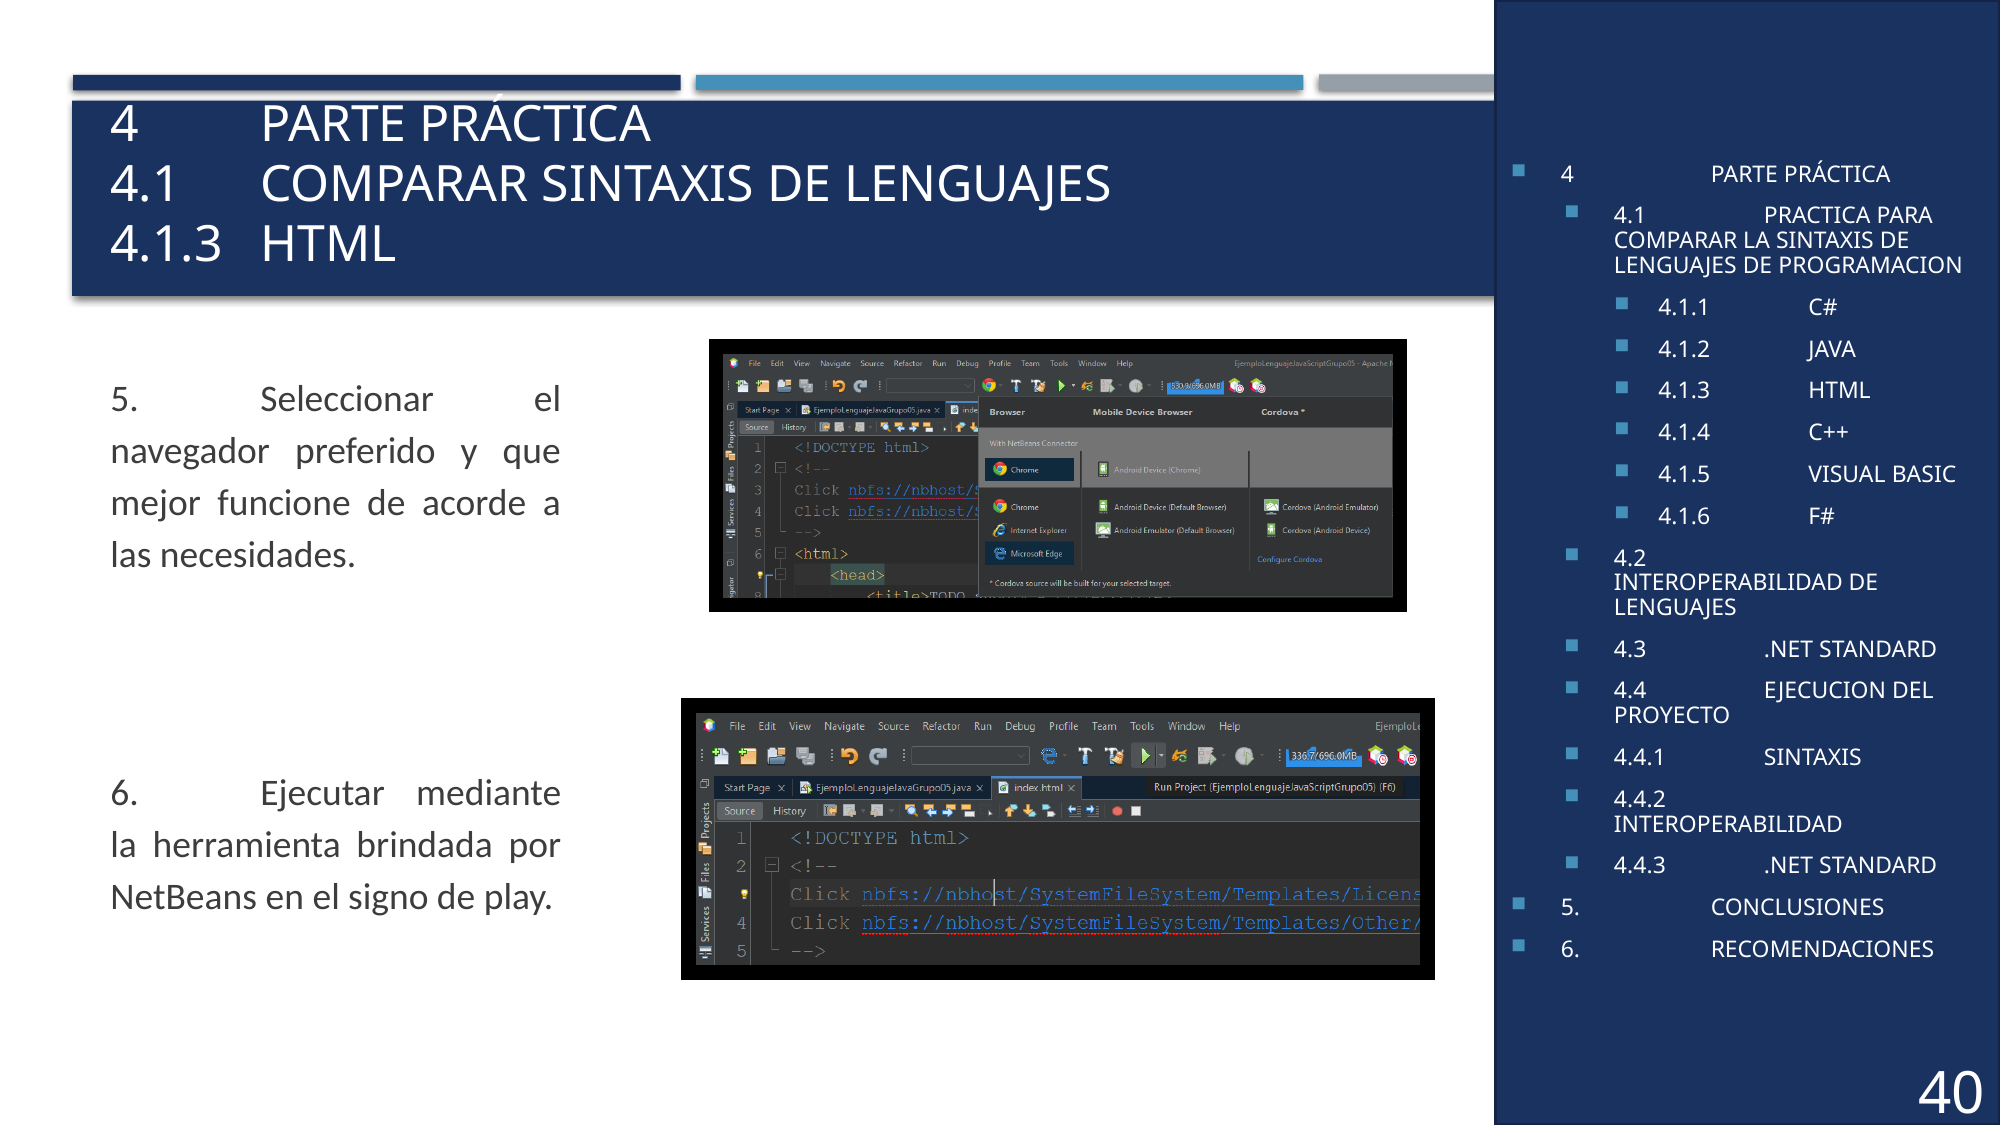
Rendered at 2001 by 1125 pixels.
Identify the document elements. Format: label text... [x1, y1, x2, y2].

slide_number 40 [1827, 1065, 2000, 1125]
list 5. Seleccionar el navegador preferido y que mejor funcione de acorde a las necesidades. [95, 323, 577, 619]
title 4 Parte práctica 4.1 COMPARAR SINTAXIS DE LENGUAJES 4.1.3 HTML [95, 112, 1494, 279]
text_box 6. Ejecutar mediante la herramienta brindada por NetBeans en el signo de play. [95, 691, 577, 987]
text_box 4 PARTE PRÁCTICA 4.1 PRACTICA PARA COMPARAR LA SINTAXIS DE LENGUAJES DE PROGRAMACION 4.1.1 C# 4.1.2 JAVA 4.1.3 HTML 4.1.4 C++ 4.1.5 VISUAL BASIC 4.1.6 F# 4.2 INTEROPERABILIDAD DE LENGUAJES 4.3 .NET STANDARD 4.4 EJECUCION DEL PROYECTO 4.4.1 SINTAXIS 4.4.2 INTEROPERABILIDAD 4.4.3 .NET STANDARD 5. CONCLUSIONES 6. RECOMENDACIONES [1494, 0, 2000, 1125]
picture [722, 353, 1394, 599]
picture [695, 712, 1421, 966]
